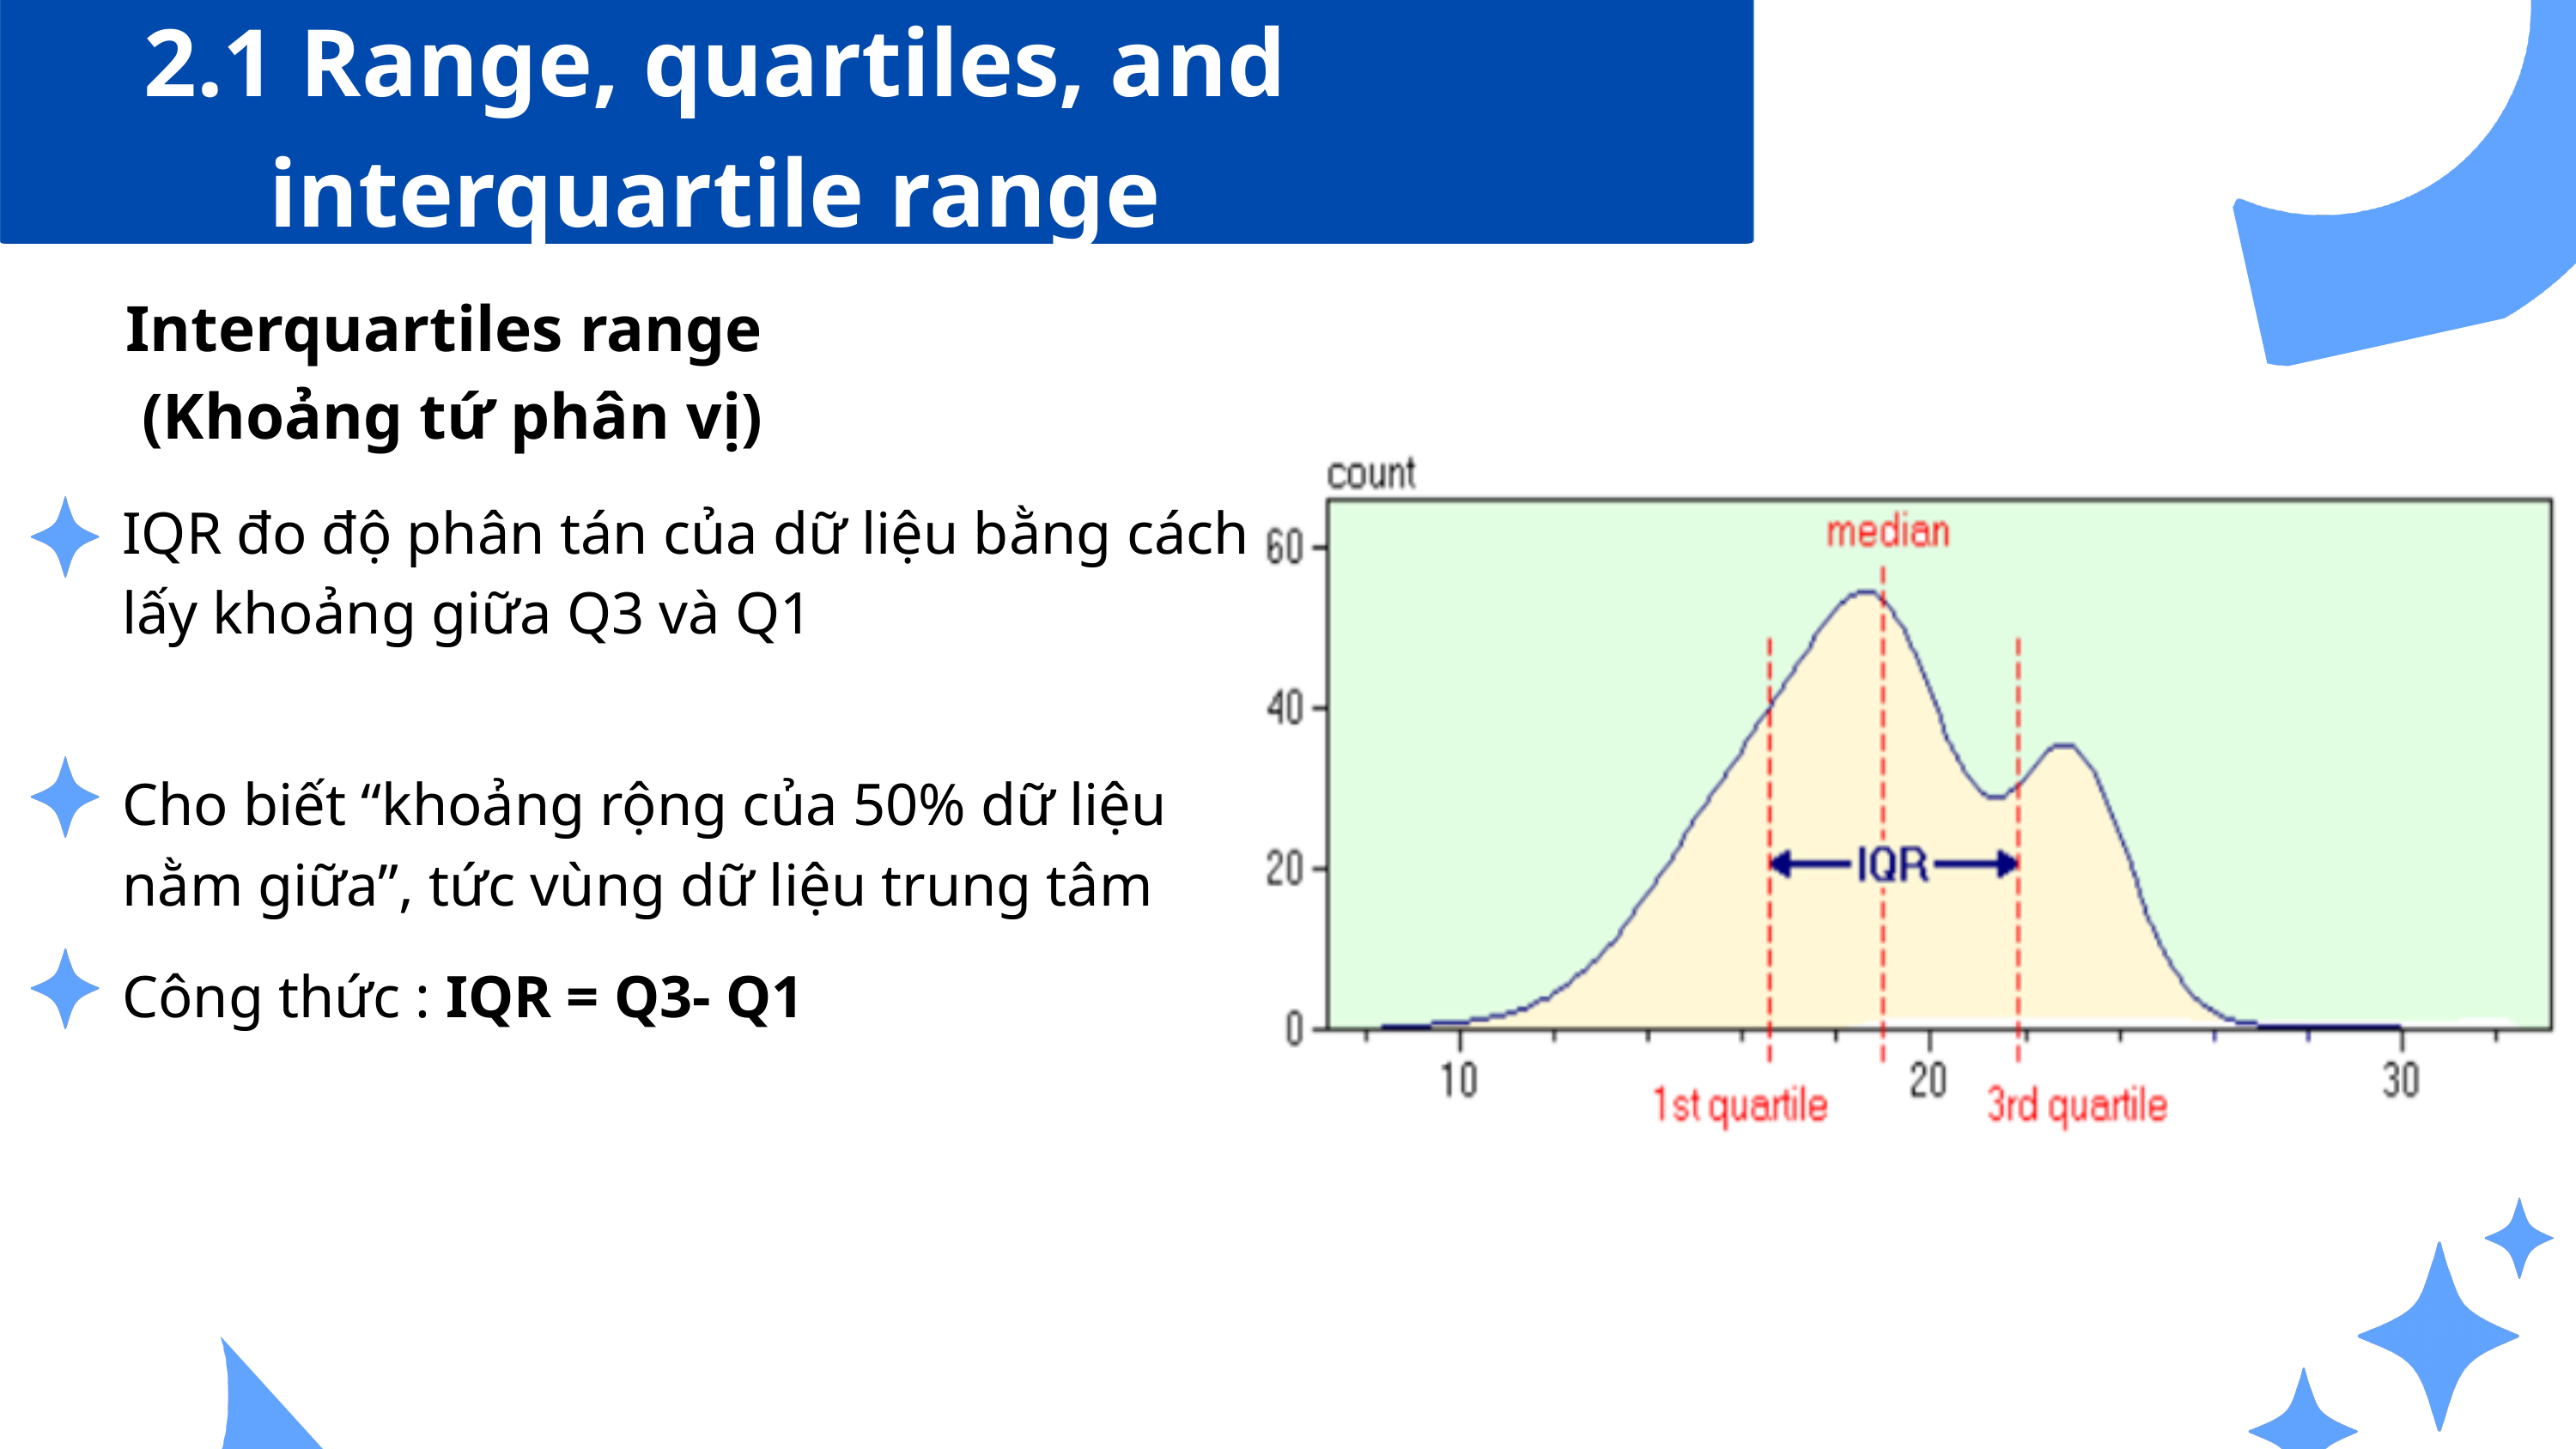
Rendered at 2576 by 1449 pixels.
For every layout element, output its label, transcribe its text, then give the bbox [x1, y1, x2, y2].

text_box [0, 1241, 323, 1449]
text_box [2186, 0, 2576, 371]
text_box [30, 756, 100, 838]
text_box [1230, 403, 2576, 1191]
text_box [2484, 1197, 2554, 1279]
text_box Cho biết “khoảng rộng của 50% dữ liệu nằm giữa”, tức vùng dữ liệu trung tâm [122, 756, 1266, 918]
text_box [30, 496, 100, 578]
text_box Công thức : IQR = Q3- Q1 [122, 949, 1266, 1029]
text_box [2248, 1241, 2520, 1449]
text_box Interquartiles range (Khoảng tứ phân vị) [0, 276, 906, 452]
text_box IQR đo độ phân tán của dữ liệu bằng cách lấy khoảng giữa Q3 và Q1 [122, 484, 1266, 646]
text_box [0, 0, 1754, 245]
text_box [30, 949, 100, 1029]
